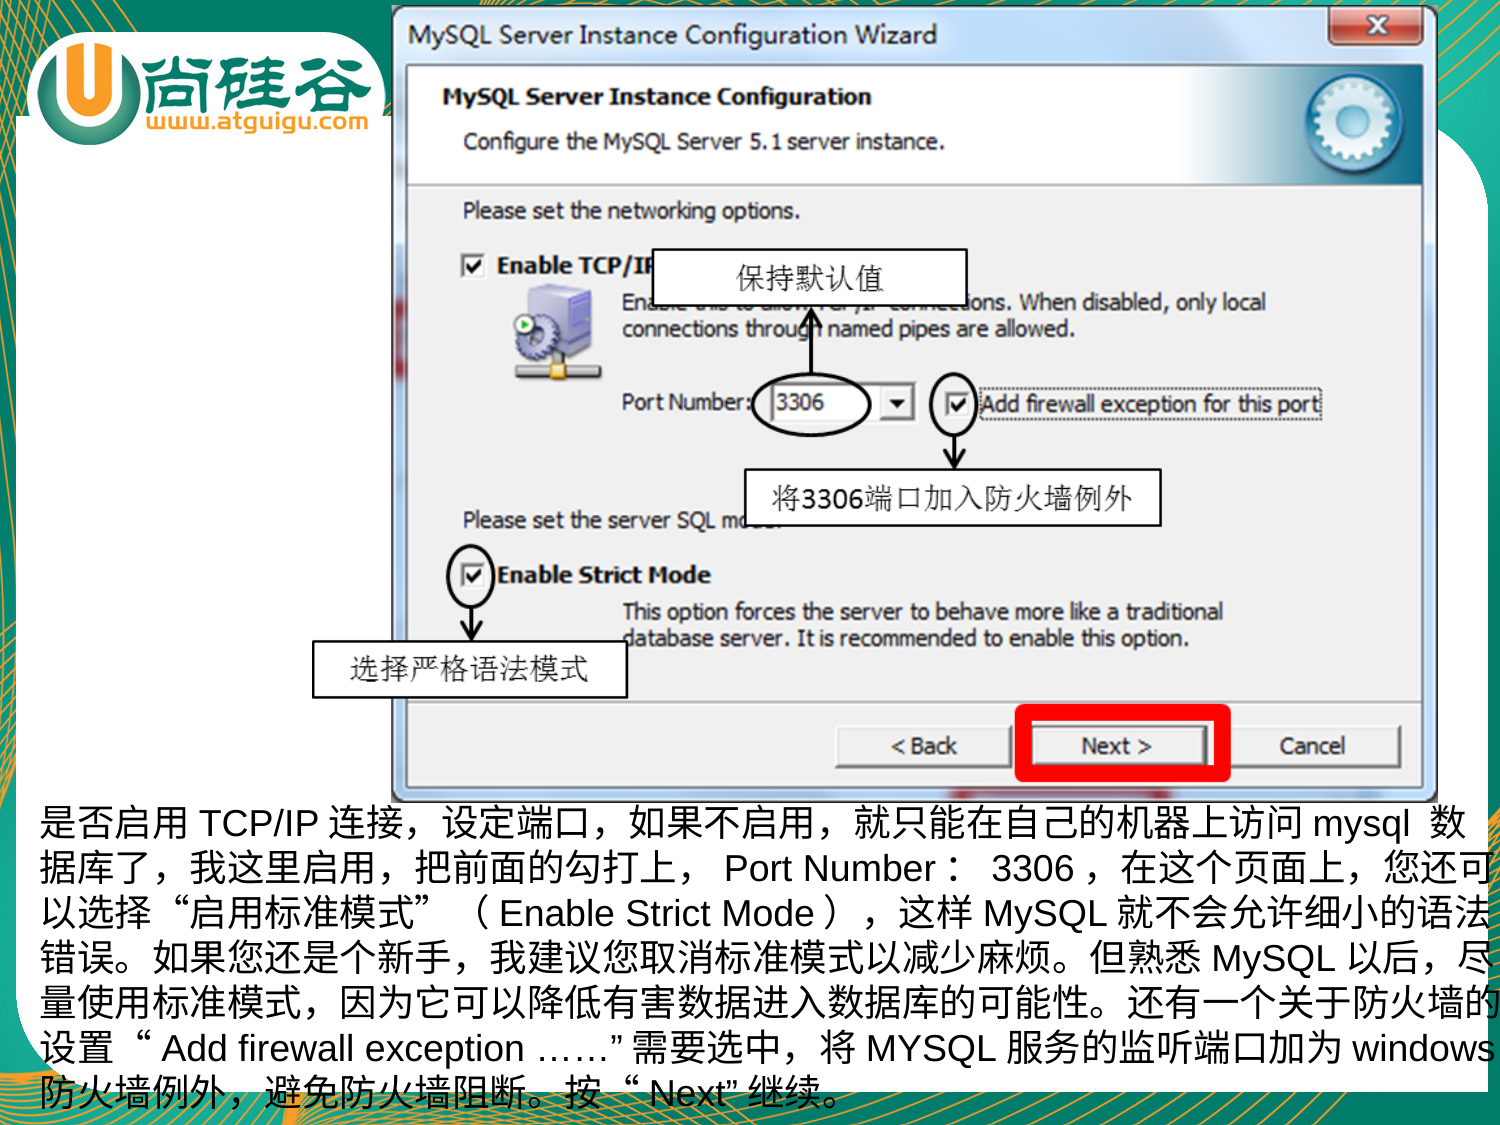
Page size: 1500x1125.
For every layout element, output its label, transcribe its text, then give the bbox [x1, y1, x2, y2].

picture [0, 1, 1500, 1125]
text_box 是否启用TCP/IP连接，设定端口，如果不启用，就只能在自己的机器上访问mysql 数据库了，我这里启用，把前面的勾打上，Port Number：3306，在这个页面上，您还可以选择“启用标准模式”（Enable Strict Mode），这样MySQL就不会允许细小的语法错误。如果您还是个新手，我建议您取消标准模式以减少麻烦。但熟悉MySQL以后，尽量使用标准模式，因为它可以降低有害数据进入数据库的可能性。还有一个关于防火墙的设置“Add firewall exception ……”需要选中，将MYSQL服务的监听端口加为windows防火墙例外，避免防火墙阻断。按“Next”继续。 [24, 791, 1500, 1122]
